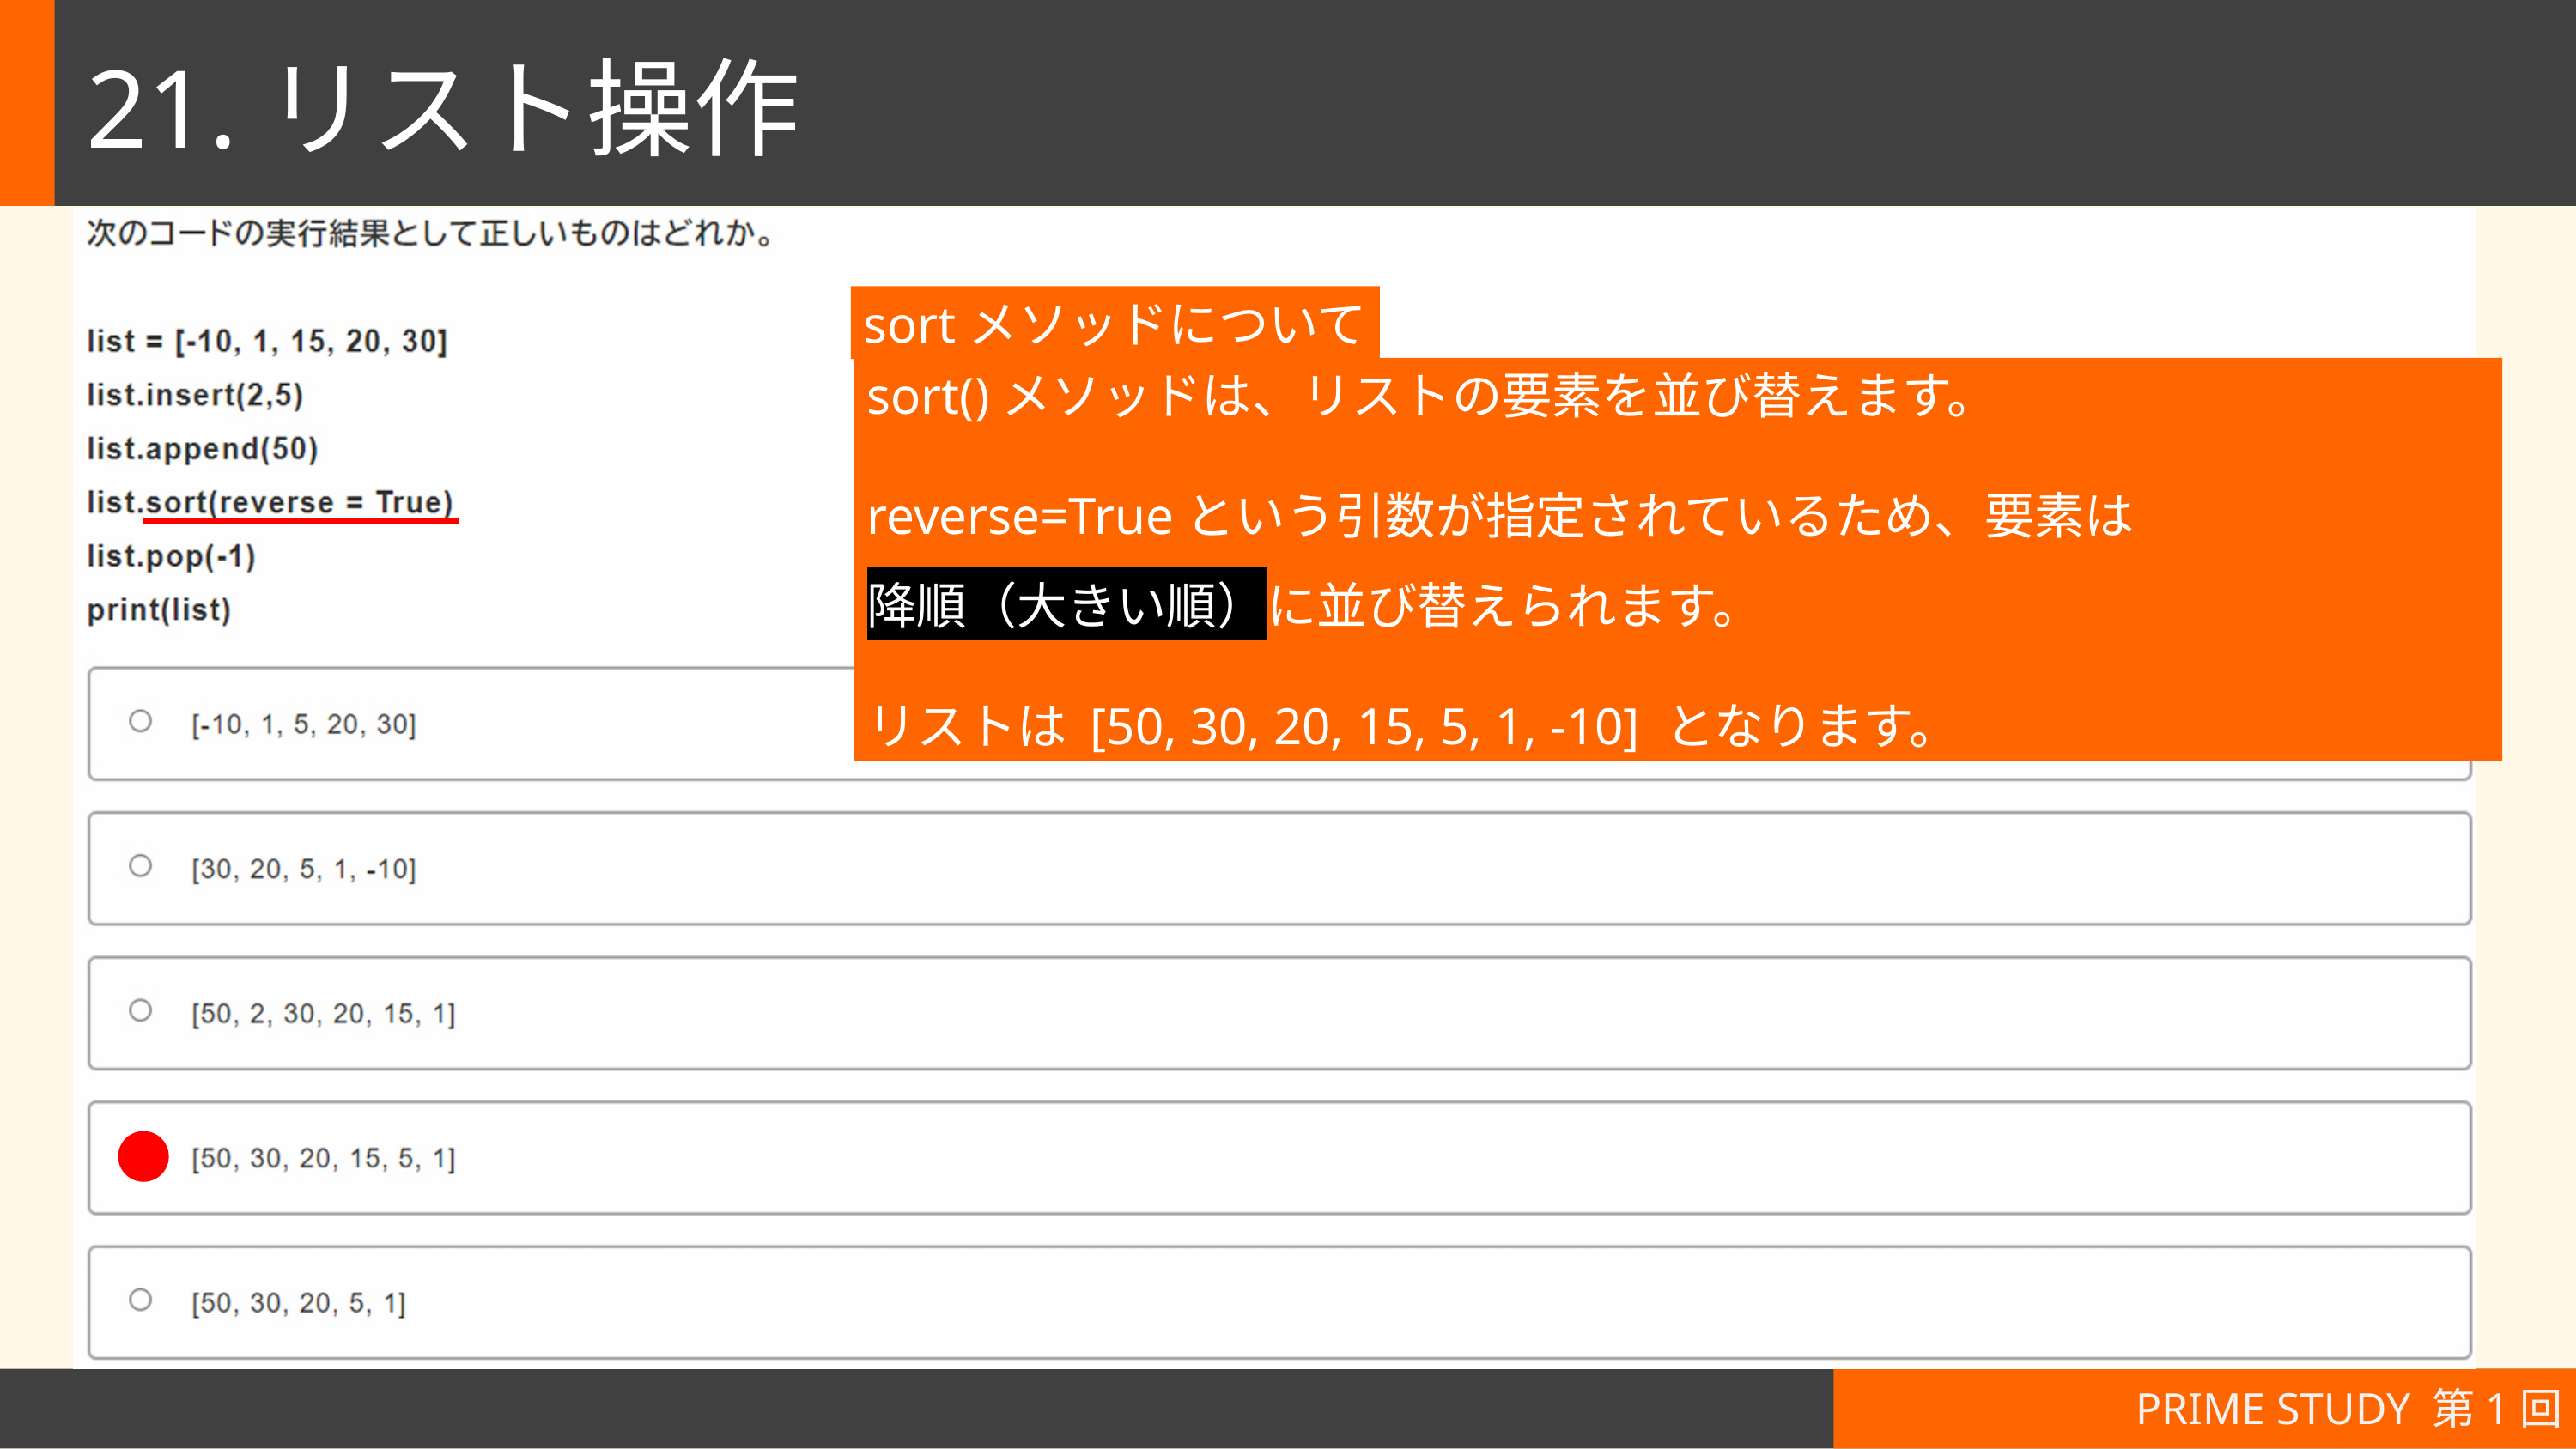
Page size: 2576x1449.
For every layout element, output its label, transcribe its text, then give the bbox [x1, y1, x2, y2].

footer PRIME STUDY 第1回 [1706, 1368, 2576, 1446]
title 21.リスト操作 [73, 49, 2560, 158]
picture [73, 208, 2476, 1369]
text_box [854, 285, 2503, 763]
